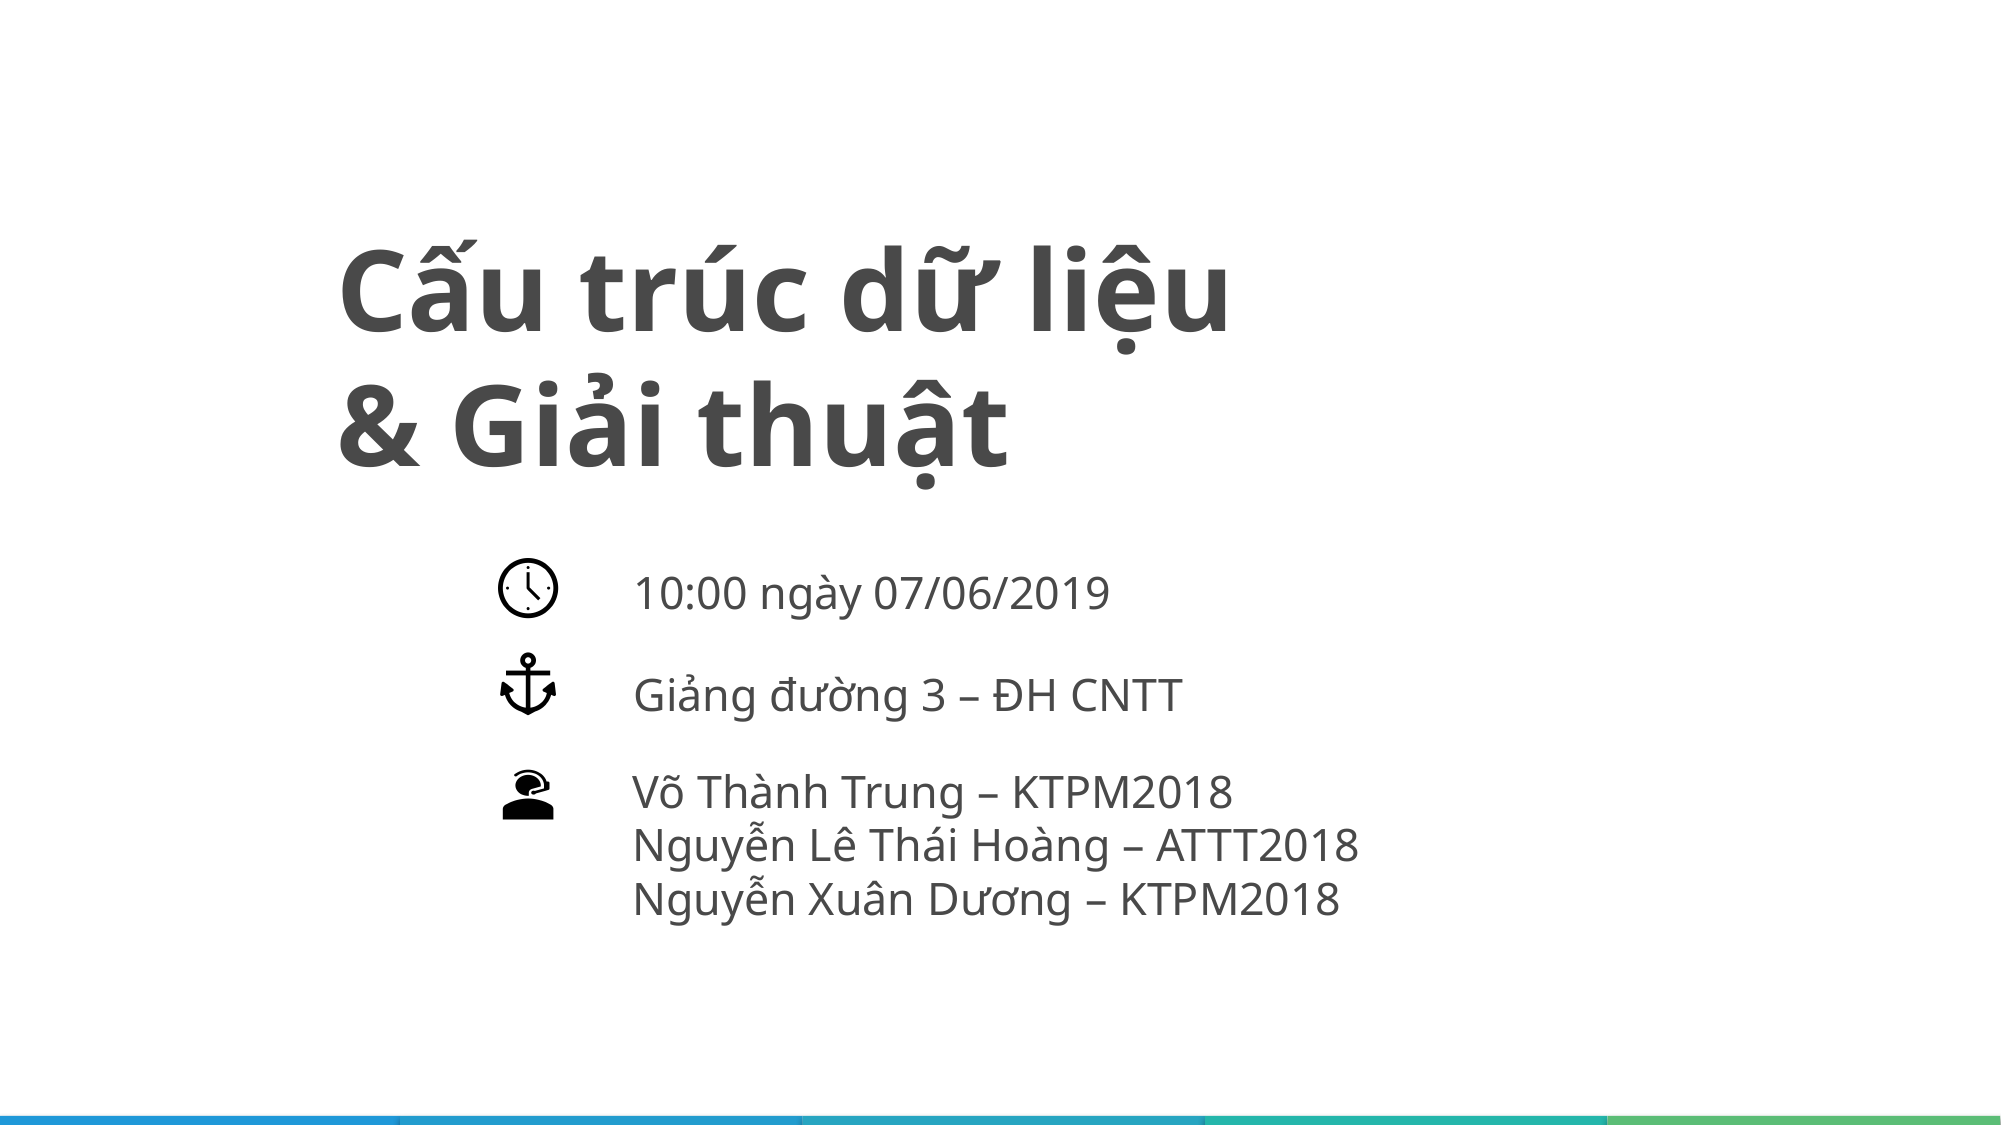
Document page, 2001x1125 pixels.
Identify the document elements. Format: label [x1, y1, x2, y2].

text_box [320, 211, 1674, 935]
